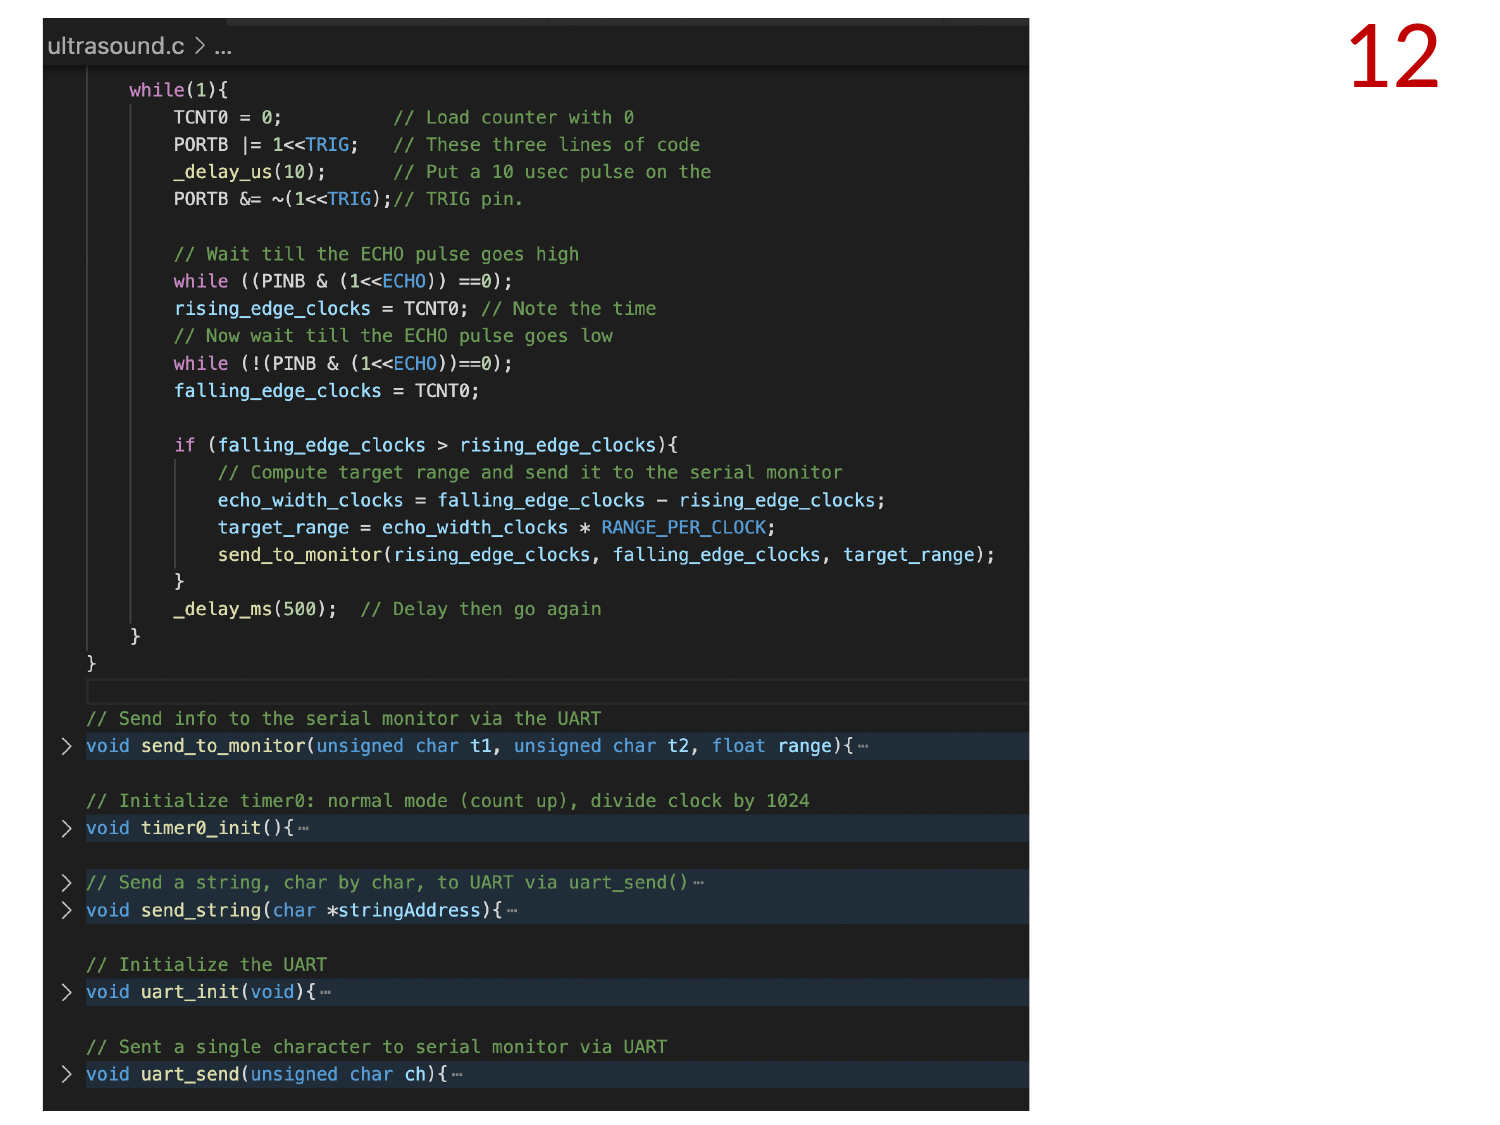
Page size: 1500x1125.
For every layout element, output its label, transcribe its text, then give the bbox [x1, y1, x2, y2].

slide_number 12 [1119, 18, 1458, 79]
picture [42, 18, 1030, 1111]
